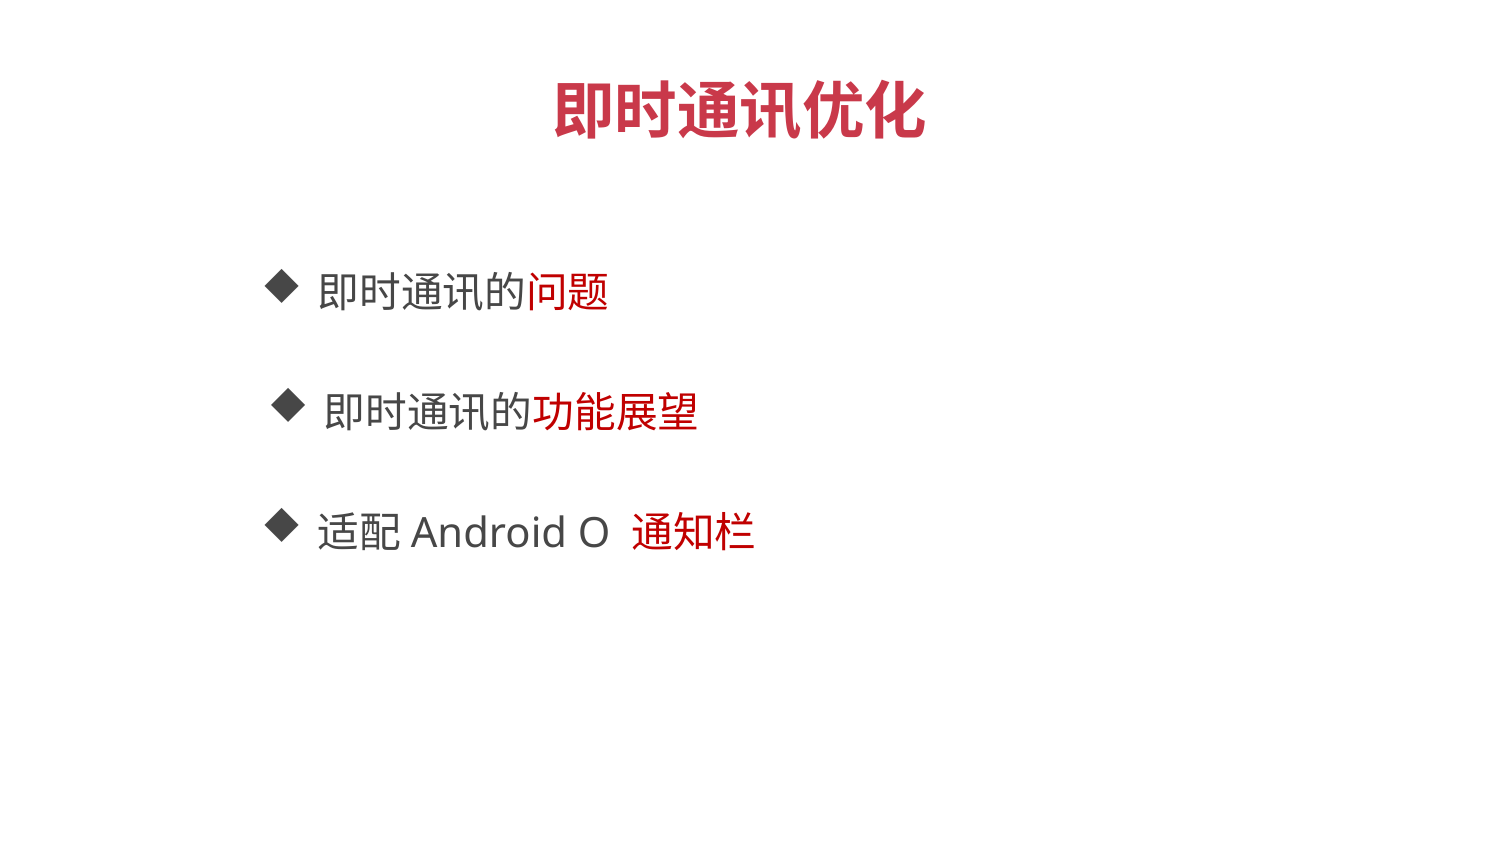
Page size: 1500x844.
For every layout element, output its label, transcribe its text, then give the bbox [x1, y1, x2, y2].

text_box 即时通讯的问题 [171, 258, 1500, 324]
text_box 即时通讯优化 [64, 66, 1415, 151]
text_box 即时通讯的功能展望 [177, 377, 1500, 443]
text_box 适配Android O 通知栏 [171, 498, 1500, 564]
